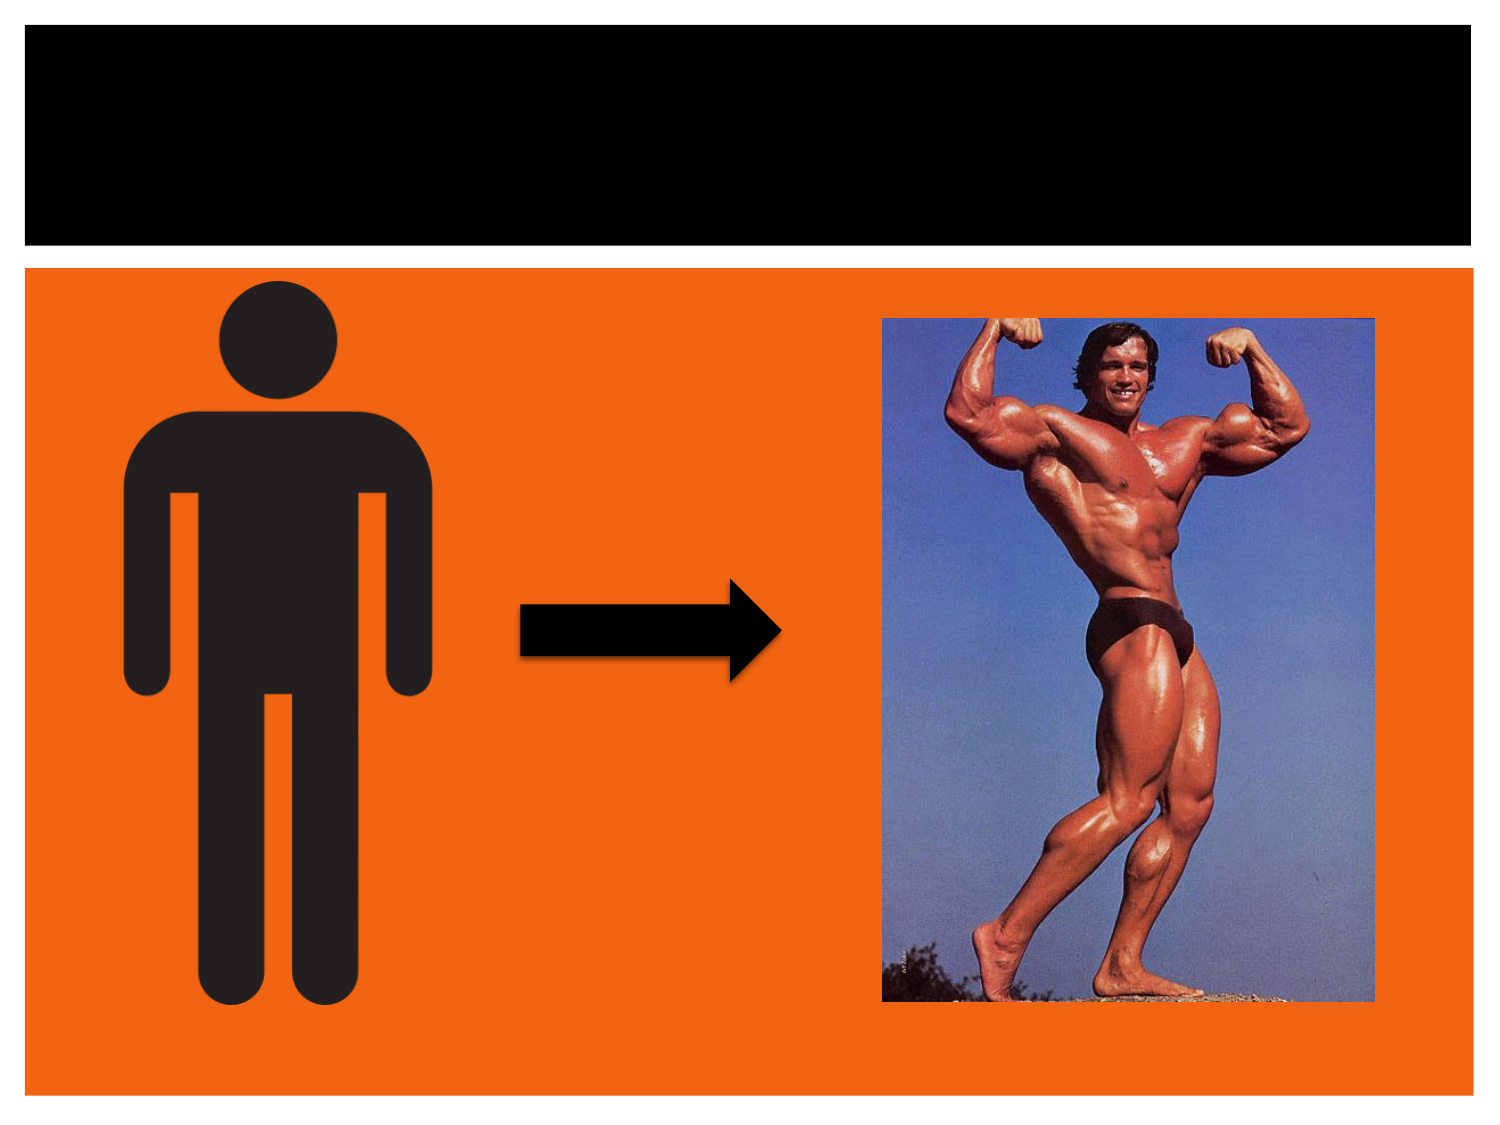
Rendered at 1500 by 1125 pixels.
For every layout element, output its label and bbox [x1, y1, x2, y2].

picture [881, 317, 1376, 1002]
list [0, 281, 968, 1006]
